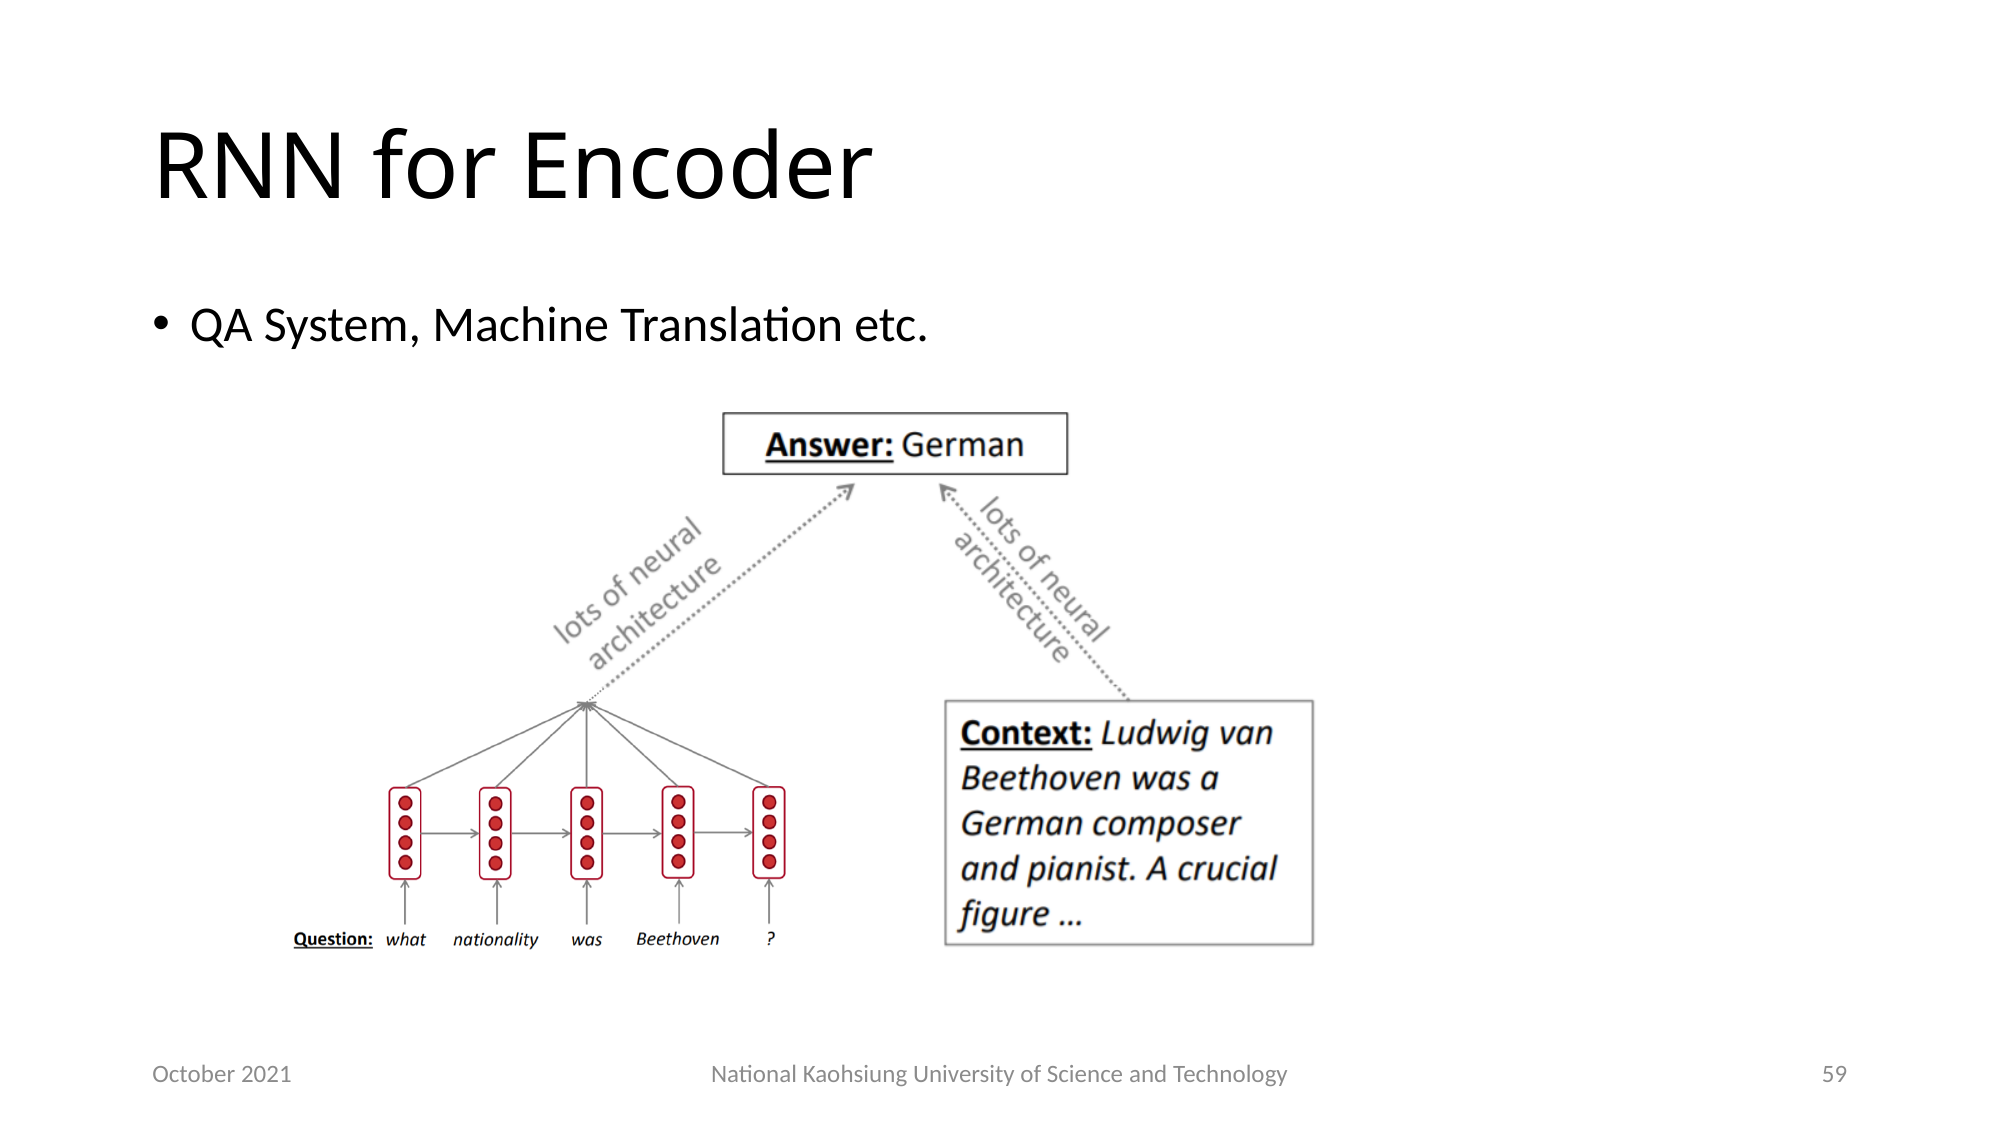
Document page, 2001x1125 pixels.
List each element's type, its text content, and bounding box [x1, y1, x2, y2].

title RNN for Encoder [137, 59, 1863, 278]
picture [267, 411, 1323, 968]
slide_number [137, 1042, 588, 1103]
footer National Kaohsiung University of Science and Technology [662, 1042, 1338, 1103]
slide_number 59 [1412, 1042, 1863, 1103]
list QA System, Machine Translation etc. [137, 291, 1863, 1005]
